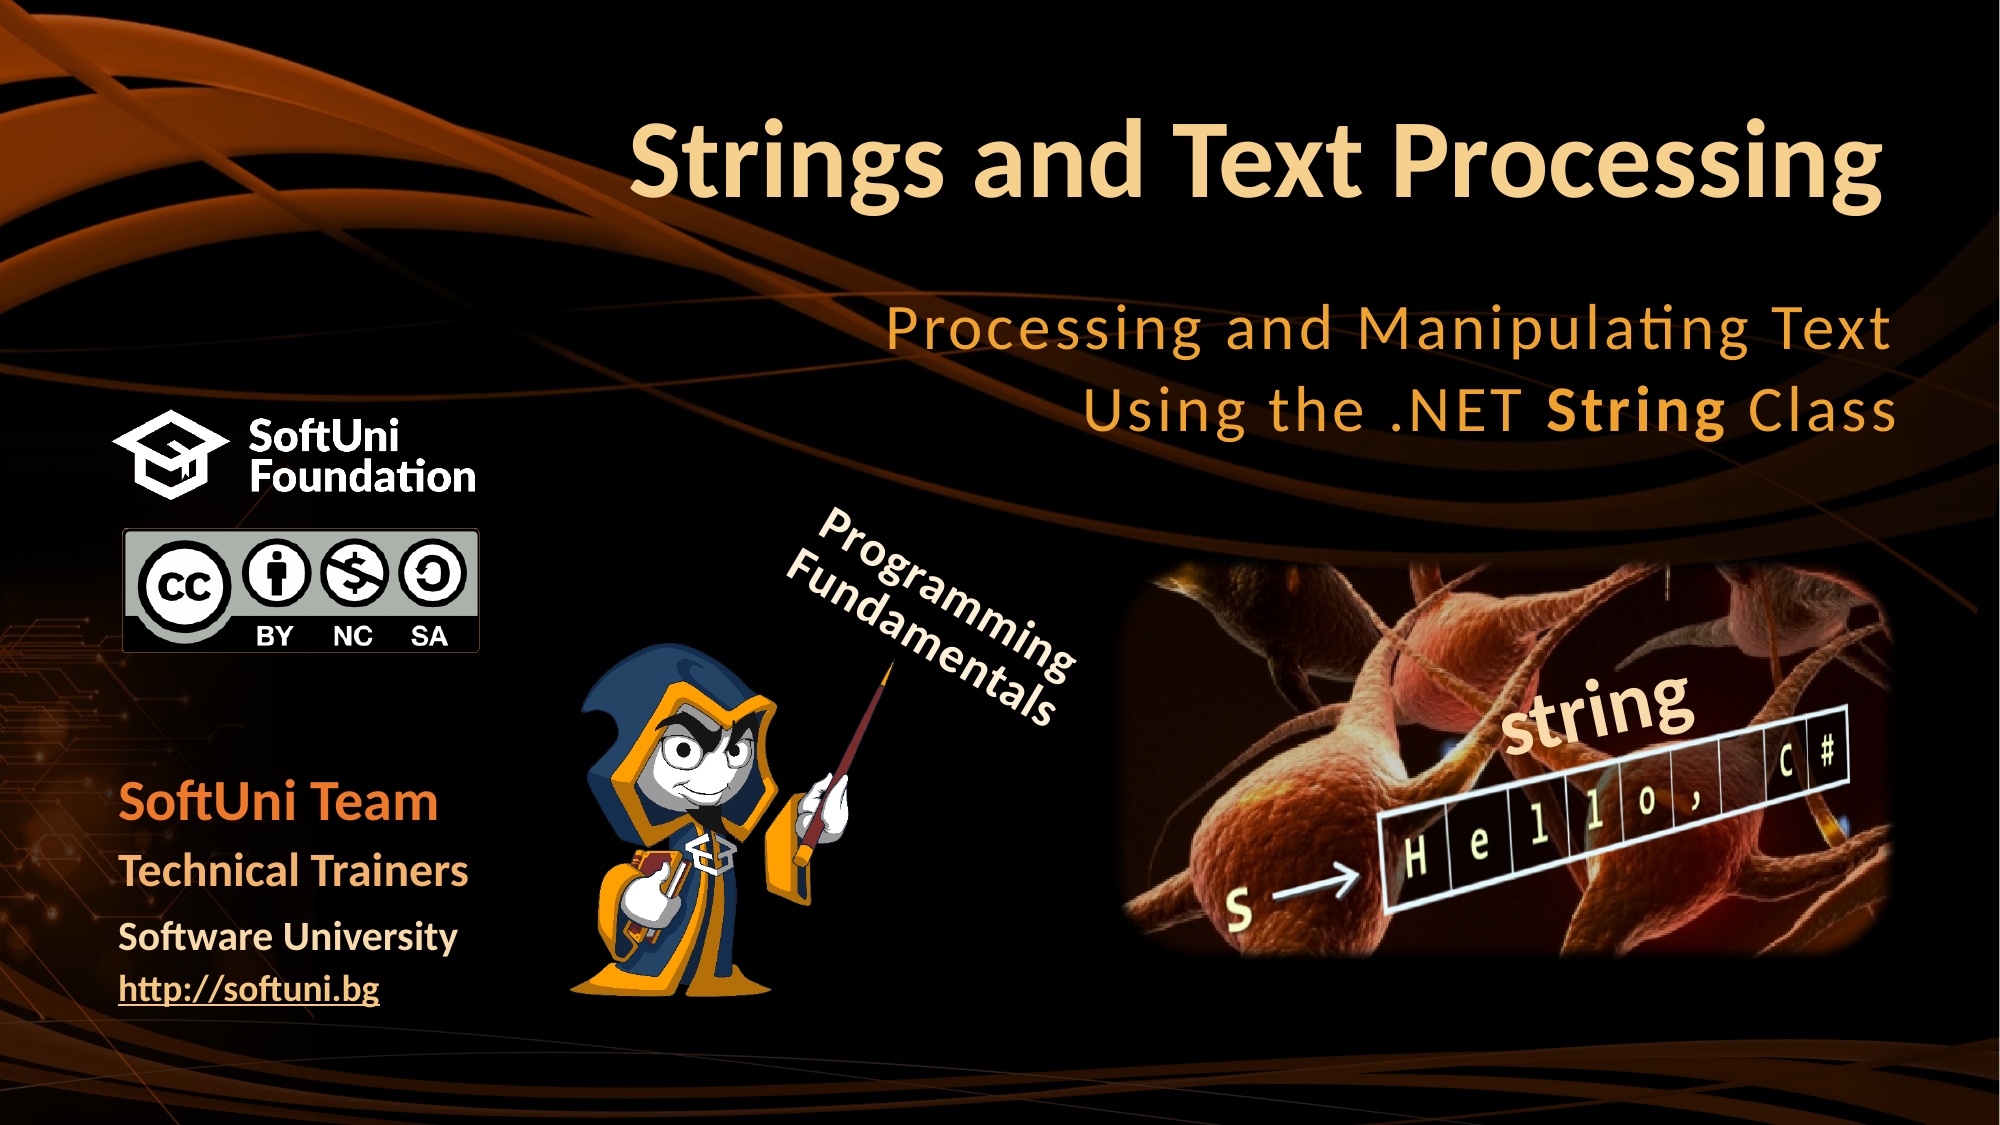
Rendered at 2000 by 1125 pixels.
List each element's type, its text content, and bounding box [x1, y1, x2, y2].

subtitle Processing and Manipulating Text Using the .NET String Class [599, 280, 1898, 447]
list Software University [112, 902, 537, 958]
list Technical Trainers [112, 828, 537, 902]
list SoftUni Team [112, 751, 537, 828]
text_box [1216, 646, 1855, 944]
text_box Programming Fundamentals [752, 475, 1110, 759]
list http://softuni.bg [112, 958, 636, 1013]
picture [0, 0, 2000, 1125]
title Strings and Text Processing [537, 45, 1885, 277]
